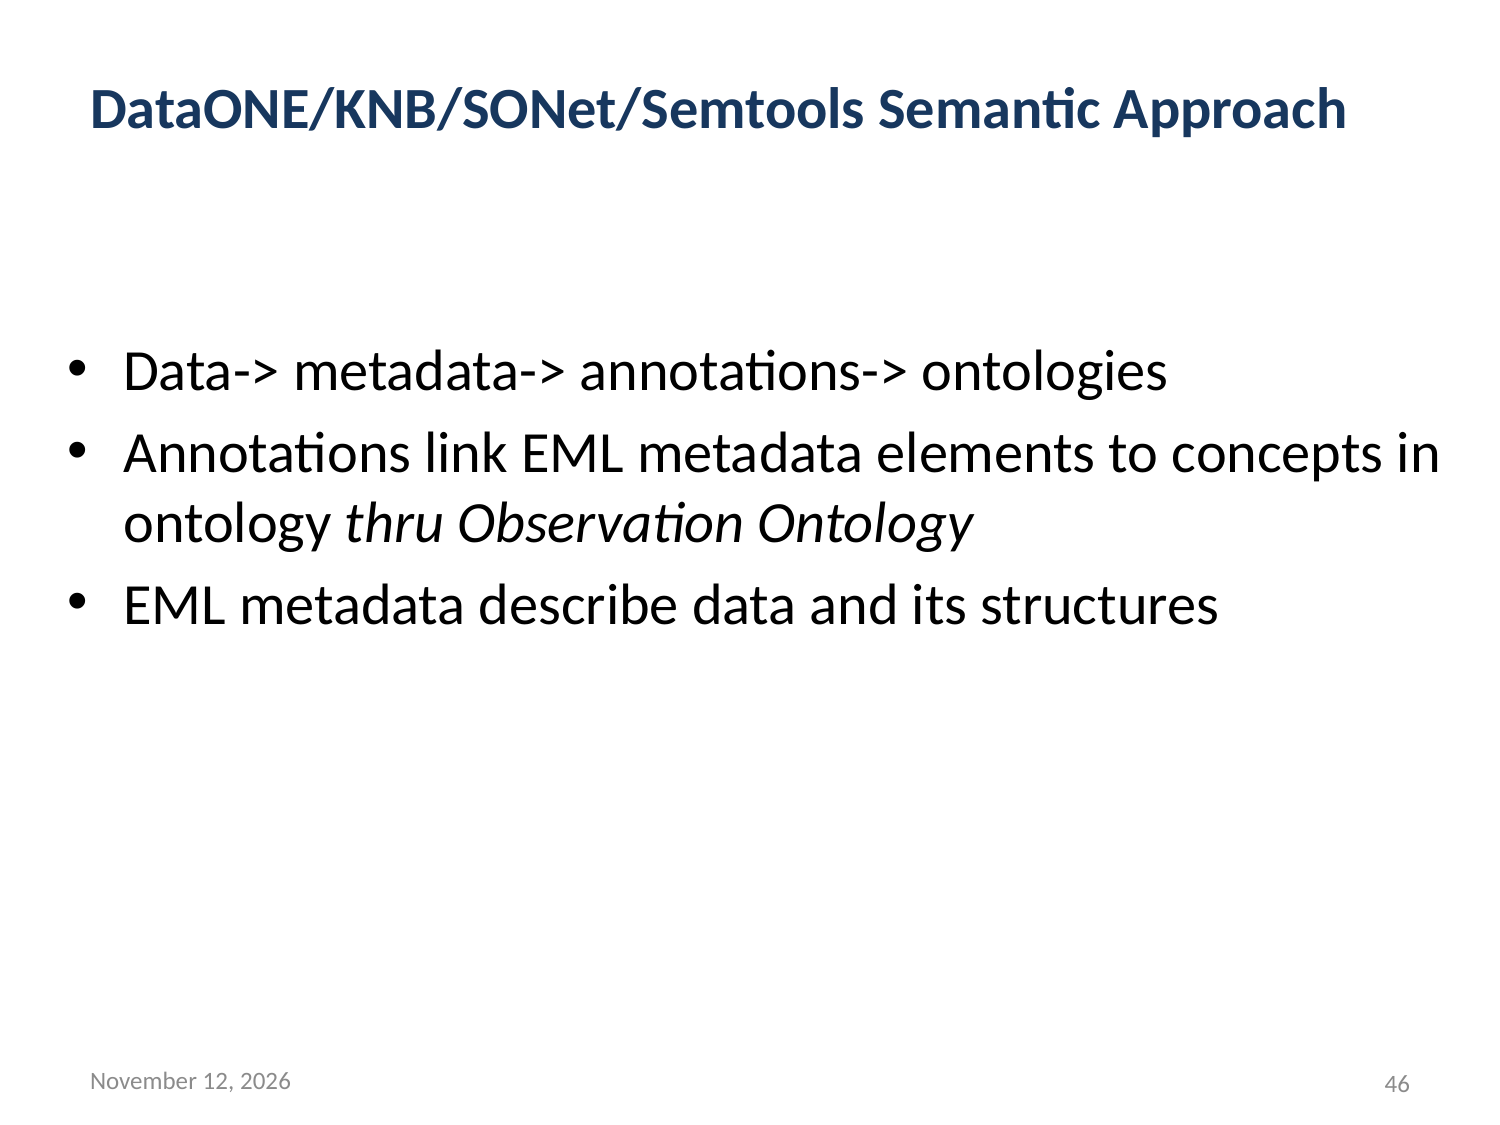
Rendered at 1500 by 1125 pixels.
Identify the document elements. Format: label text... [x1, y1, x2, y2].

list Data-> metadata-> annotations-> ontologies Annotations link EML metadata elements to concepts in ontology thru Observation Ontology EML metadata describe data and its structures [52, 324, 1490, 975]
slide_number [75, 1059, 425, 1100]
slide_number 46 [1074, 1062, 1425, 1103]
title DataONE/KNB/SONet/Semtools Semantic Approach [75, 62, 1500, 250]
